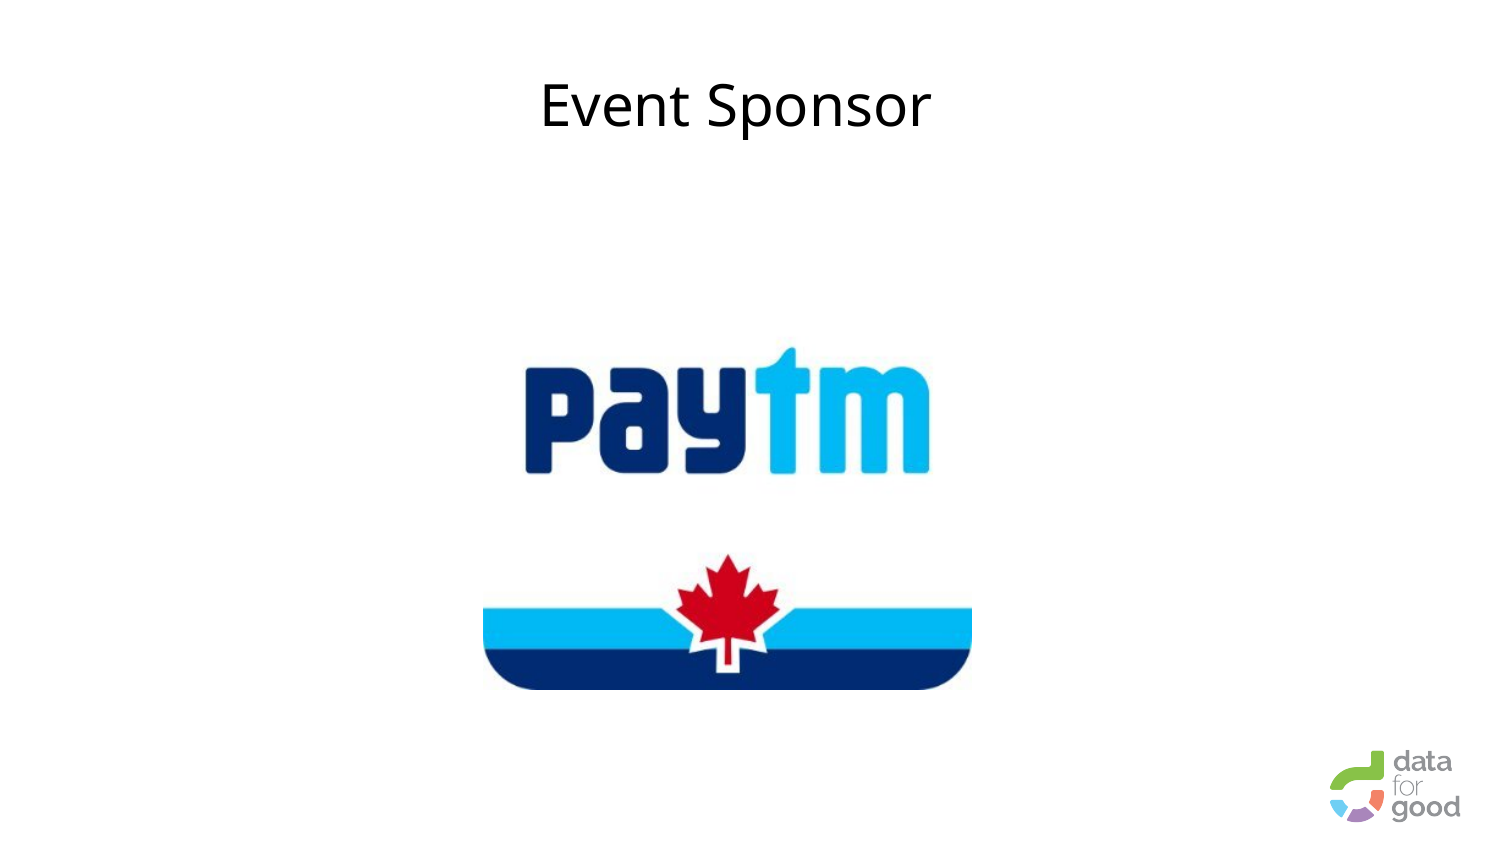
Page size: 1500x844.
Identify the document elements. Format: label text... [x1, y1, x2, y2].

picture [1314, 706, 1476, 844]
title Event Sponsor [514, 53, 958, 148]
picture [482, 200, 973, 691]
